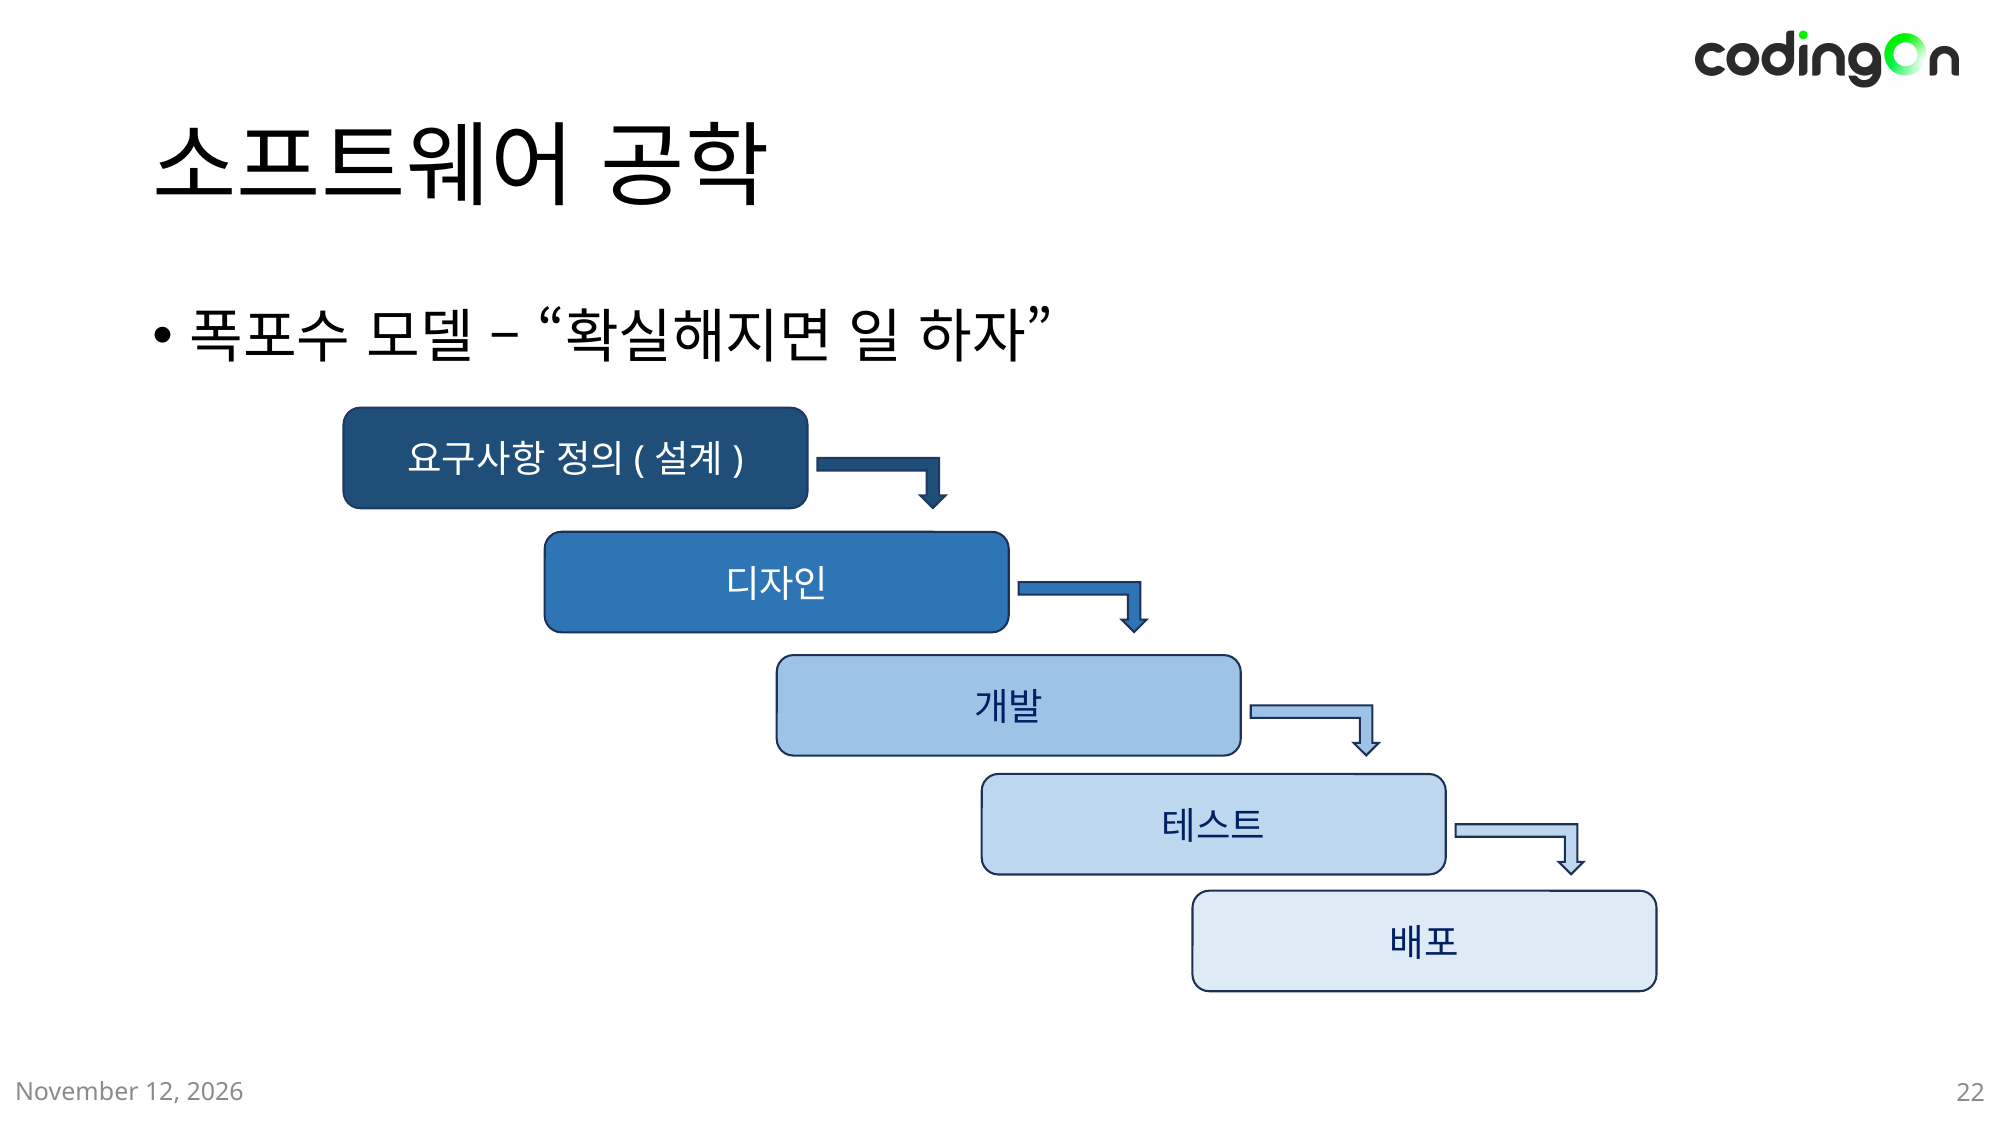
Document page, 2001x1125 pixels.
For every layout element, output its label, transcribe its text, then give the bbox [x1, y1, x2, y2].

slide_number 2024년 12월 [0, 1062, 450, 1123]
slide_number 22 [1550, 1063, 2000, 1124]
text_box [343, 407, 1657, 992]
title 소프트웨어 공학 [137, 59, 1863, 278]
picture [1695, 30, 1959, 88]
list 폭포수 모델 – “확실해지면 일 하자” [137, 299, 1863, 1014]
